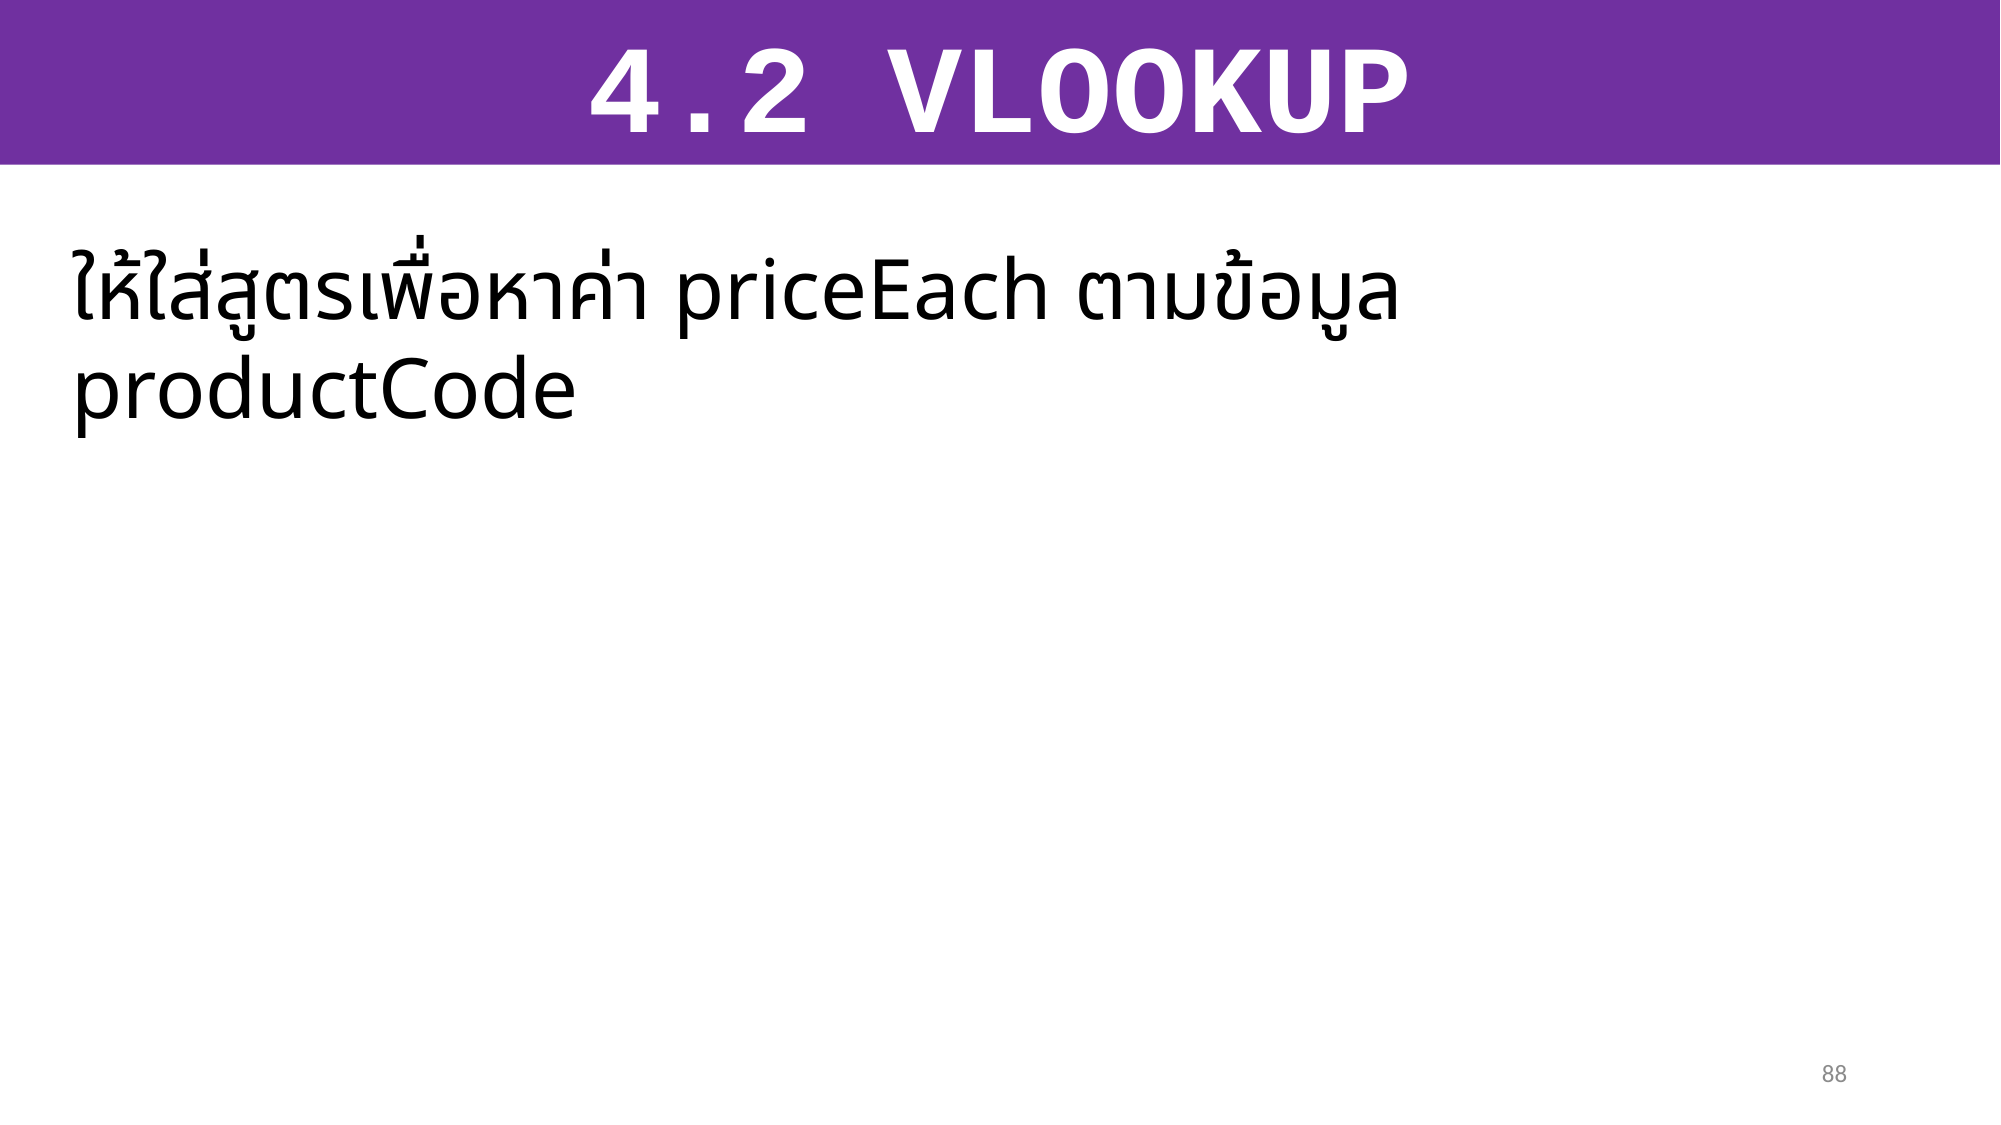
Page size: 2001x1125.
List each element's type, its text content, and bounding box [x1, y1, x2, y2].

slide_number 88 [1412, 1042, 1863, 1103]
text_box ให้ใส่สูตรเพื่อหาค่า priceEach ตามข้อมูล productCode [56, 228, 1886, 444]
text_box 4.2 VLOOKUP [0, 0, 2000, 165]
